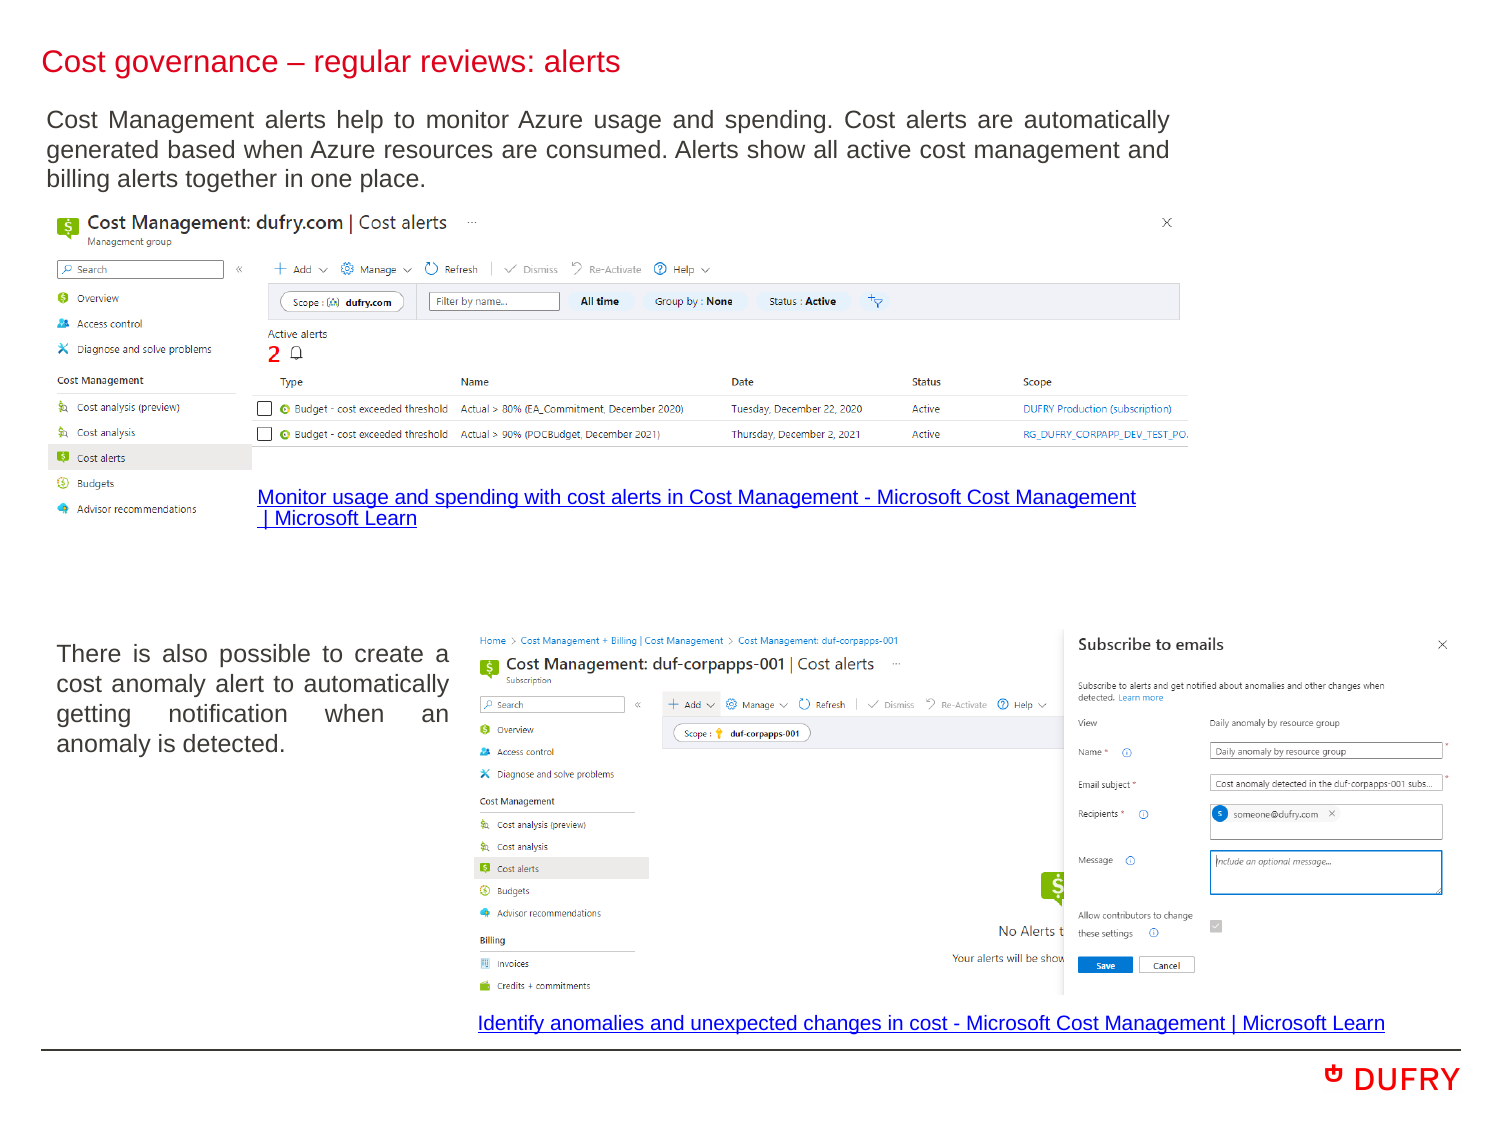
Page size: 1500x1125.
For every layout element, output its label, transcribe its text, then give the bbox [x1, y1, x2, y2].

title Cost governance – regular reviews: alerts [41, 45, 1461, 83]
text_box Cost Management alerts help to monitor Azure usage and spending. Cost alerts are automatically generated based when Azure resources are consumed. Alerts show all active cost management and billing alerts together in one place. [31, 95, 1188, 201]
text_box Identify anomalies and unexpected changes in cost - Microsoft Cost Management | Microsoft Learn [462, 1001, 1422, 1042]
picture [48, 203, 1188, 521]
text_box There is also possible to create a cost anomaly alert to automatically getting notification when an anomaly is detected. [41, 629, 465, 765]
picture [1322, 1063, 1463, 1094]
picture [473, 629, 1454, 995]
